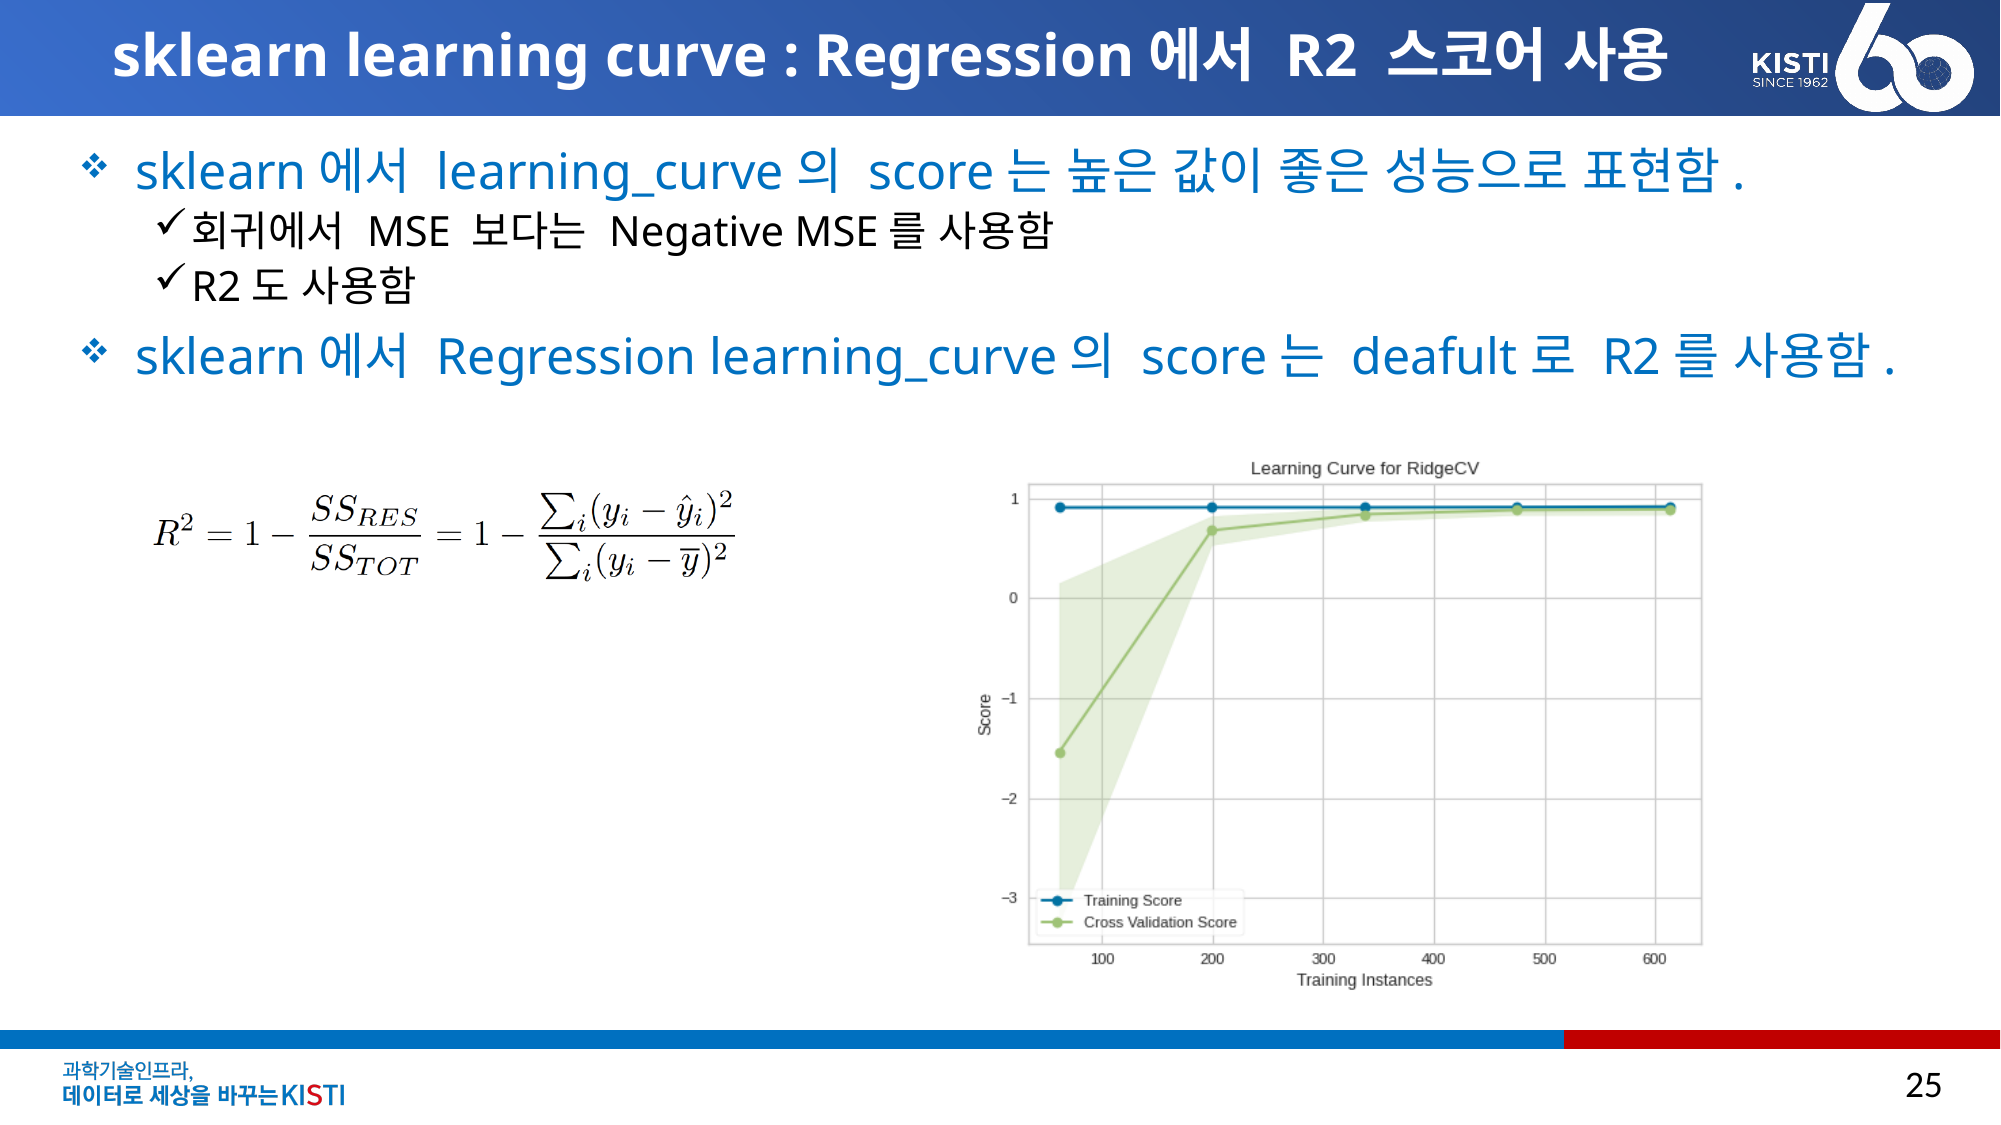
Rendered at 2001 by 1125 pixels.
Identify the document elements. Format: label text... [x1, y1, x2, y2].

picture [63, 1061, 344, 1106]
picture [1753, 3, 1974, 112]
picture [135, 475, 753, 599]
slide_number 25 [1605, 1053, 1958, 1113]
list sklearn에서 learning_curve의 score는 높은 값이 좋은 성능으로 표현함. 회귀에서 MSE 보다는 Negative MSE를 사용함 R2도 사용함 sklearn에서 Regression learning_curve의 score는 deafult로 R2를 사용함. [63, 138, 1958, 983]
picture [920, 412, 1788, 1009]
title sklearn learning curve : Regression에서 R2 스코어 사용 [63, 0, 1720, 116]
